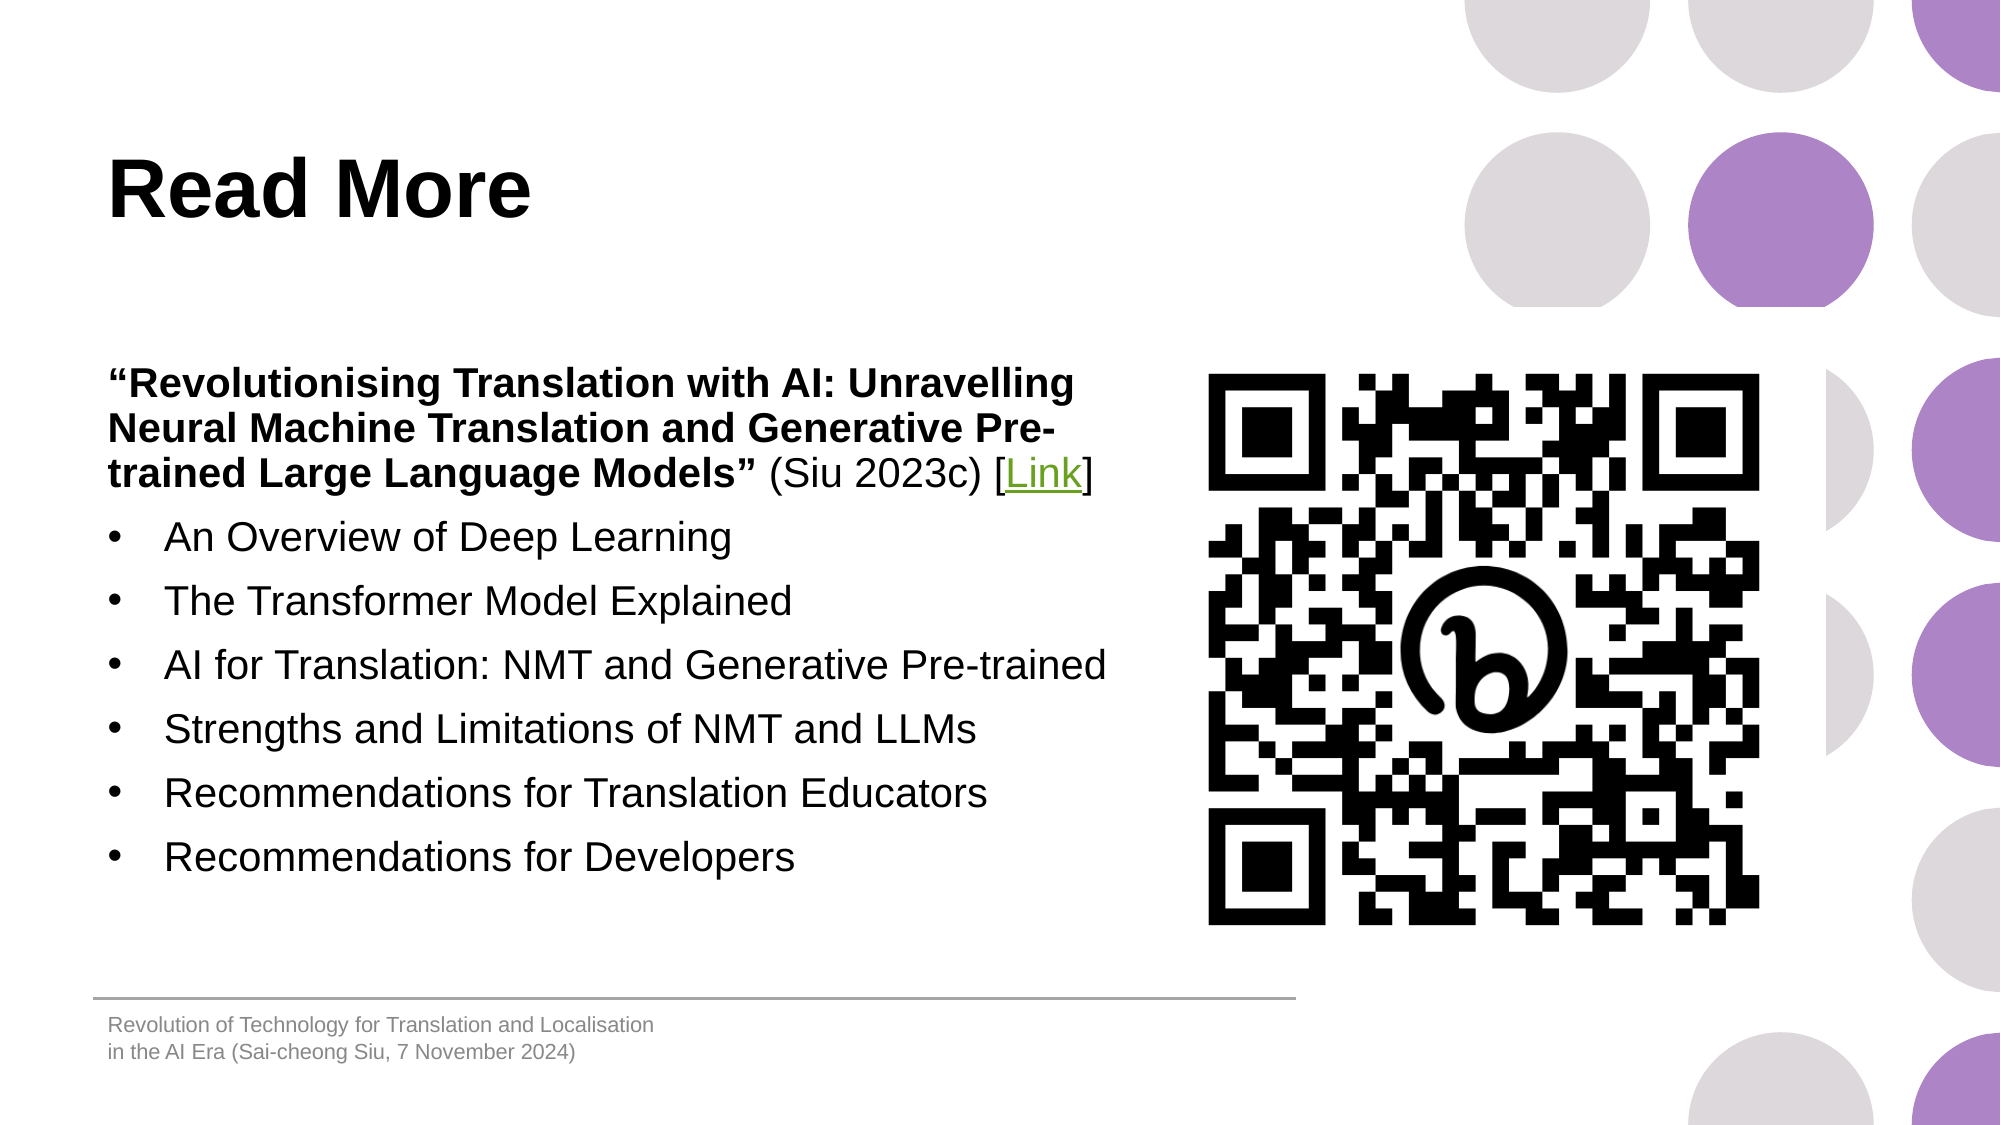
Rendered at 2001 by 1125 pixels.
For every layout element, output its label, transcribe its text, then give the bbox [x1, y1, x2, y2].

picture [1142, 307, 1827, 992]
footer Revolution of Technology for Translation and Localisation in the AI Era (Sai-cheong Siu, 7 November 2024) [92, 1007, 685, 1068]
title Read More [92, 126, 1143, 335]
list “Revolutionising Translation with AI: Unravelling Neural Machine Translation and Generative Pre-trained Large Language Models” (Siu 2023c) [Link] An Overview of Deep Learning The Transformer Model Explained AI for Translation: NMT and Generative Pre-trained Strengths and Limitations of NMT and LLMs Recommendations for Translation Educators Recommendations for Developers [92, 354, 1137, 946]
